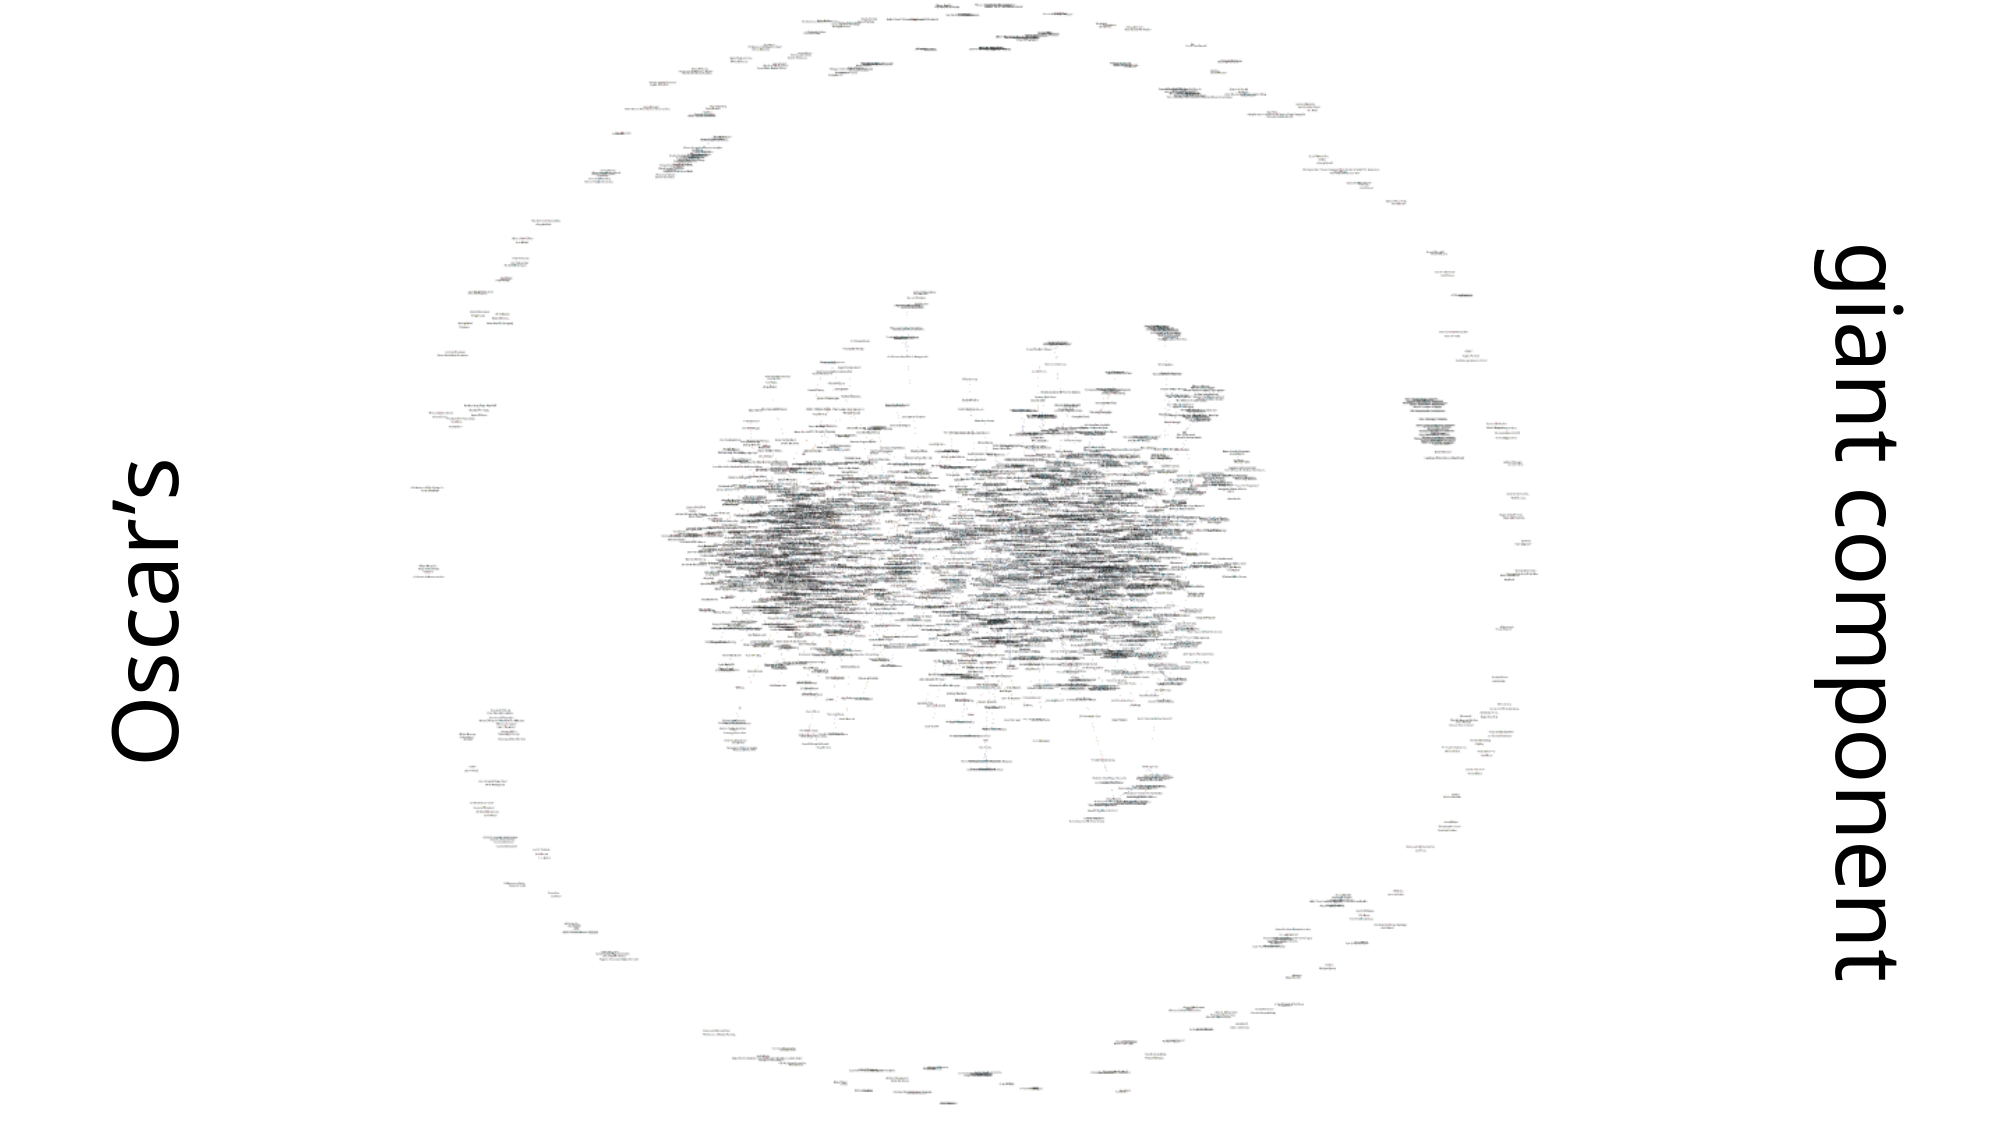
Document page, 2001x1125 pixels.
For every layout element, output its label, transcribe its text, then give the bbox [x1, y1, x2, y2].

title Oscar’s [0, 0, 286, 1125]
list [286, 0, 1731, 1125]
text_box giant component [1731, 0, 2000, 1125]
